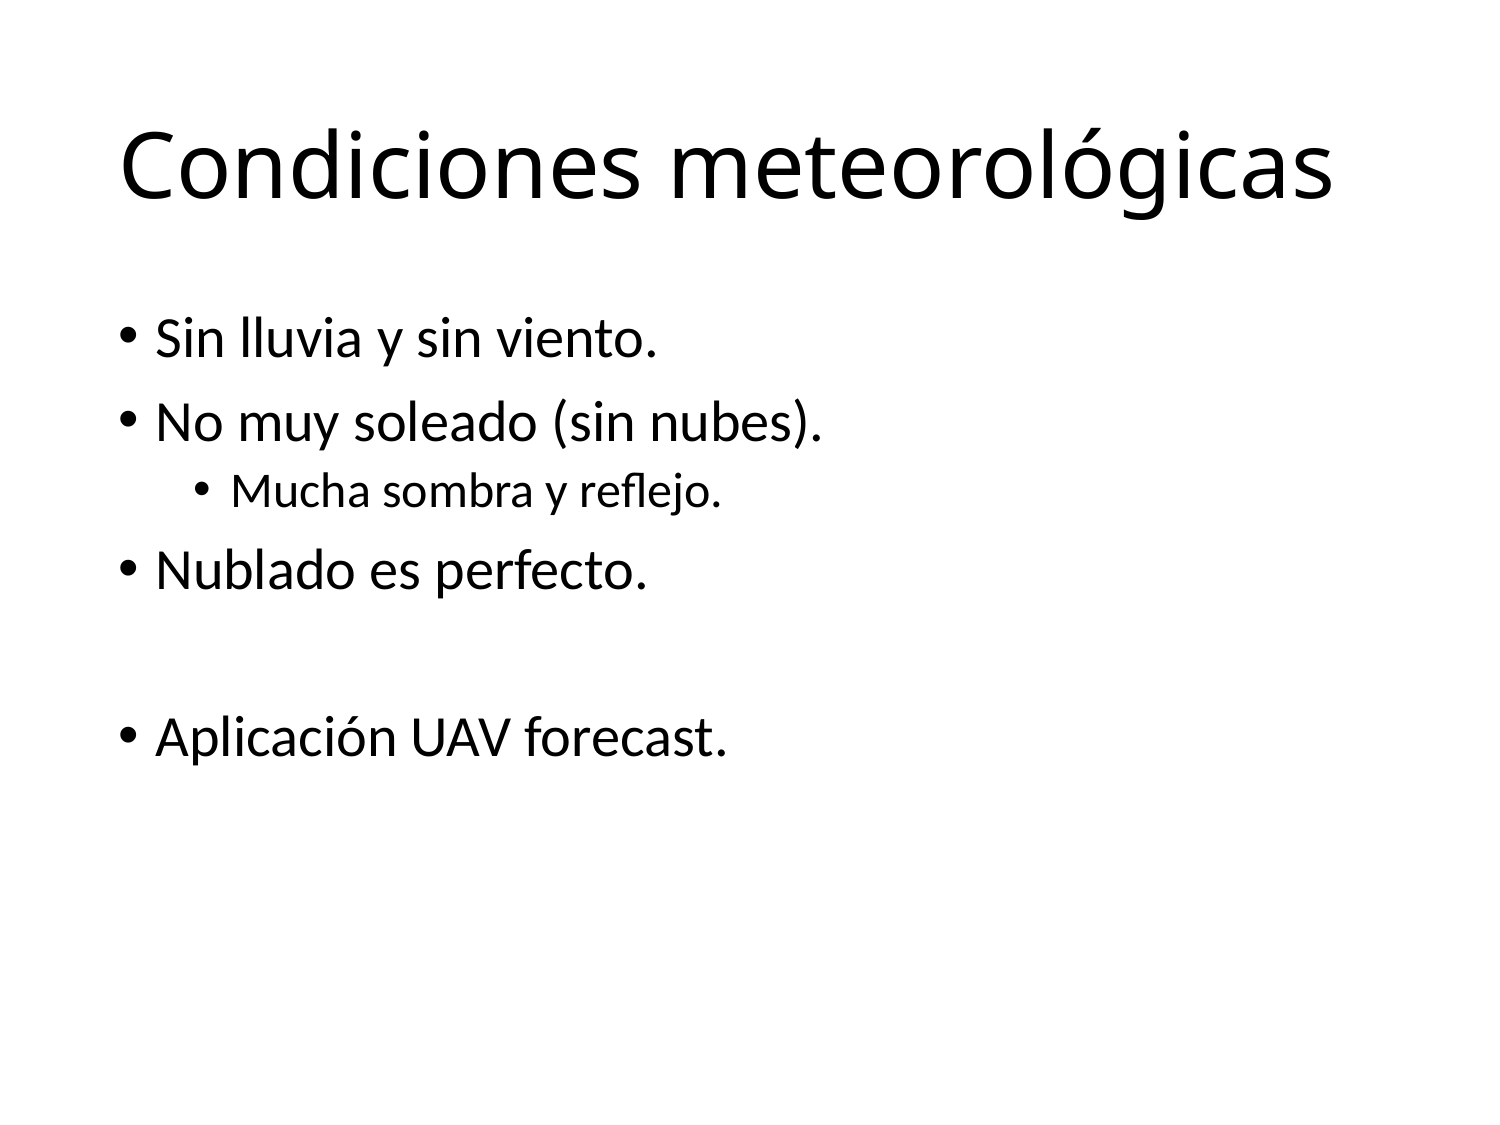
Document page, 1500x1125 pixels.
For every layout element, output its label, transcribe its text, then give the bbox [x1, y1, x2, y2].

list Sin lluvia y sin viento. No muy soleado (sin nubes). Mucha sombra y reflejo. Nublado es perfecto. Aplicación UAV forecast. [103, 299, 1397, 1014]
title Condiciones meteorológicas [103, 59, 1397, 278]
